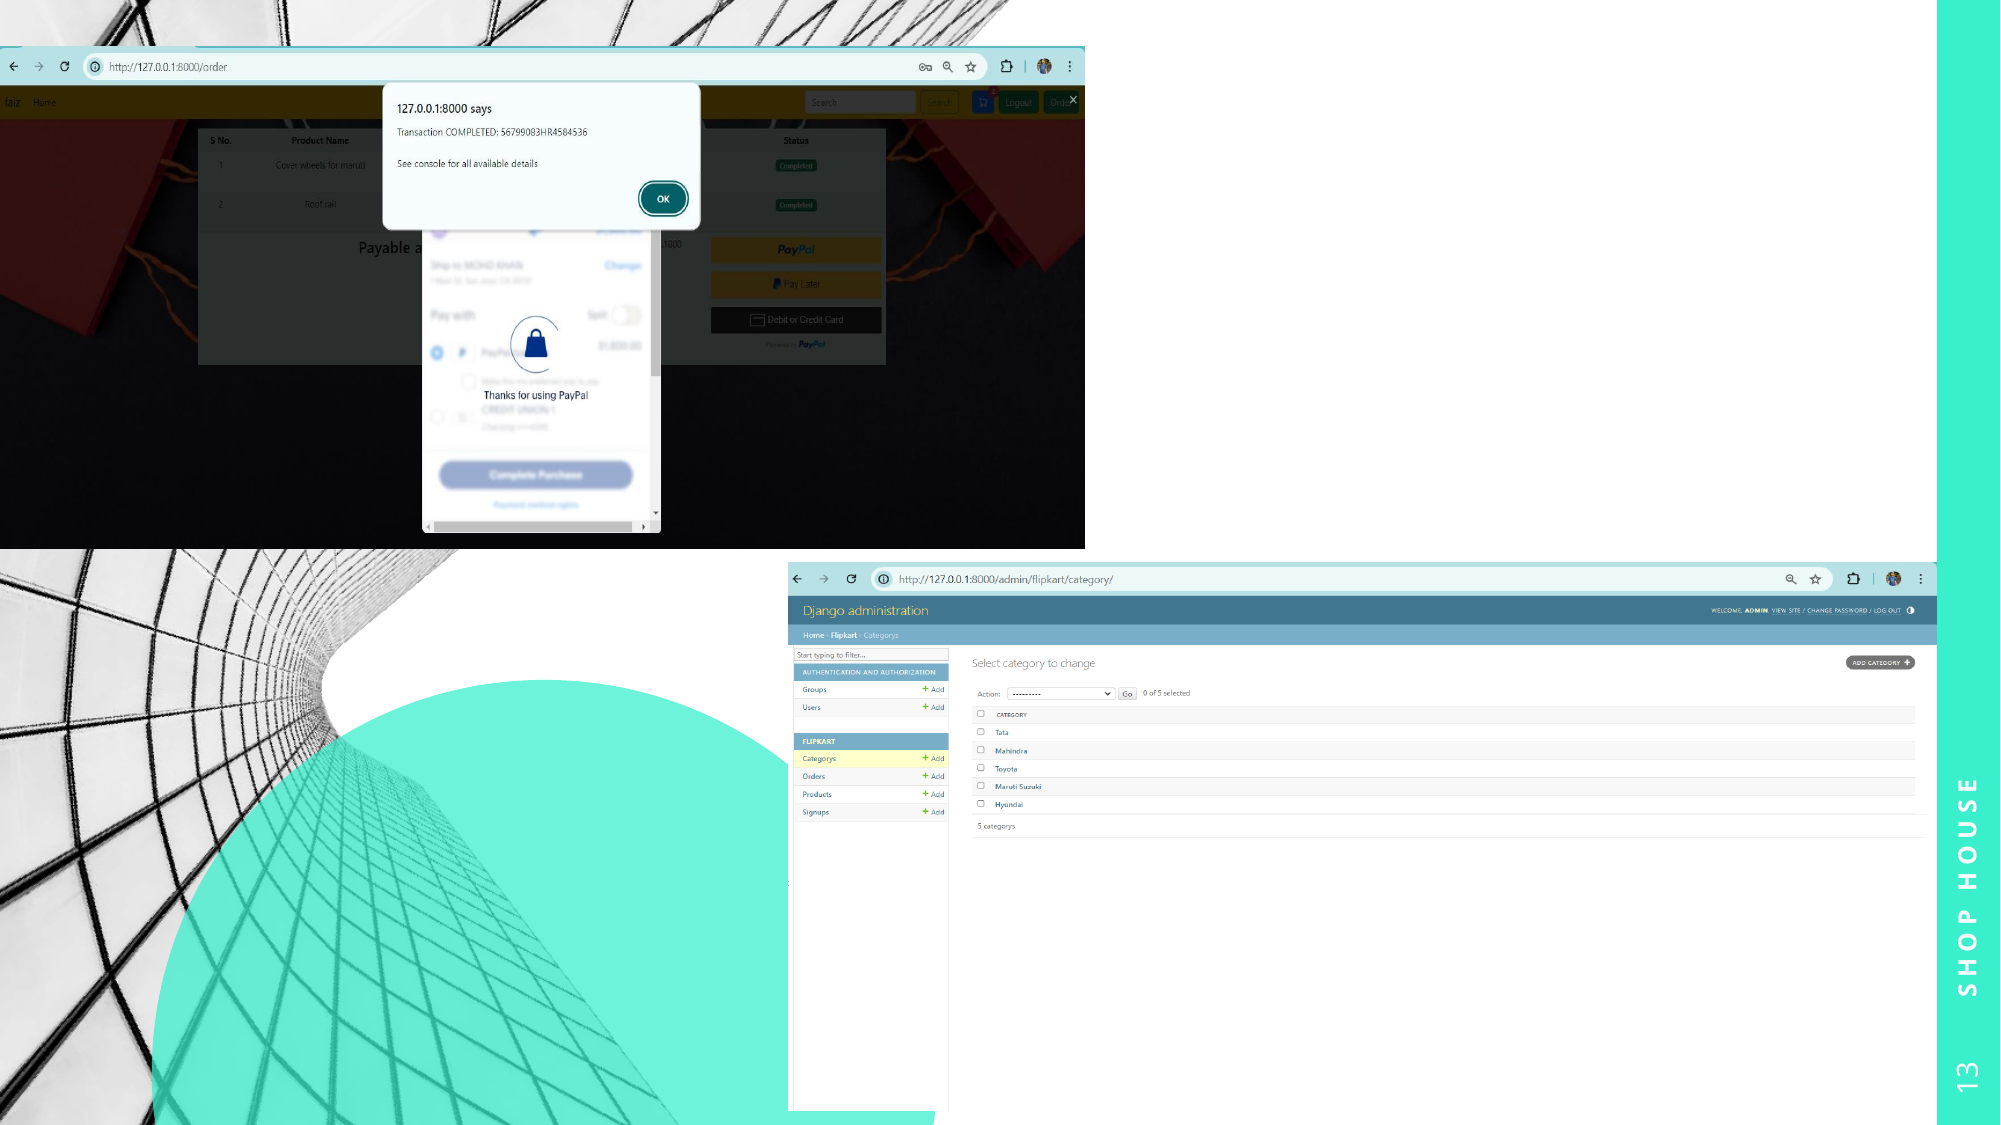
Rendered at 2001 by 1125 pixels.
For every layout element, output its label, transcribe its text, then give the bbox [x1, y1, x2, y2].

footer Shop house [1937, 0, 2000, 1032]
slide_number 13 [1937, 1032, 2000, 1125]
picture [0, 45, 1085, 549]
picture [787, 562, 1937, 1111]
